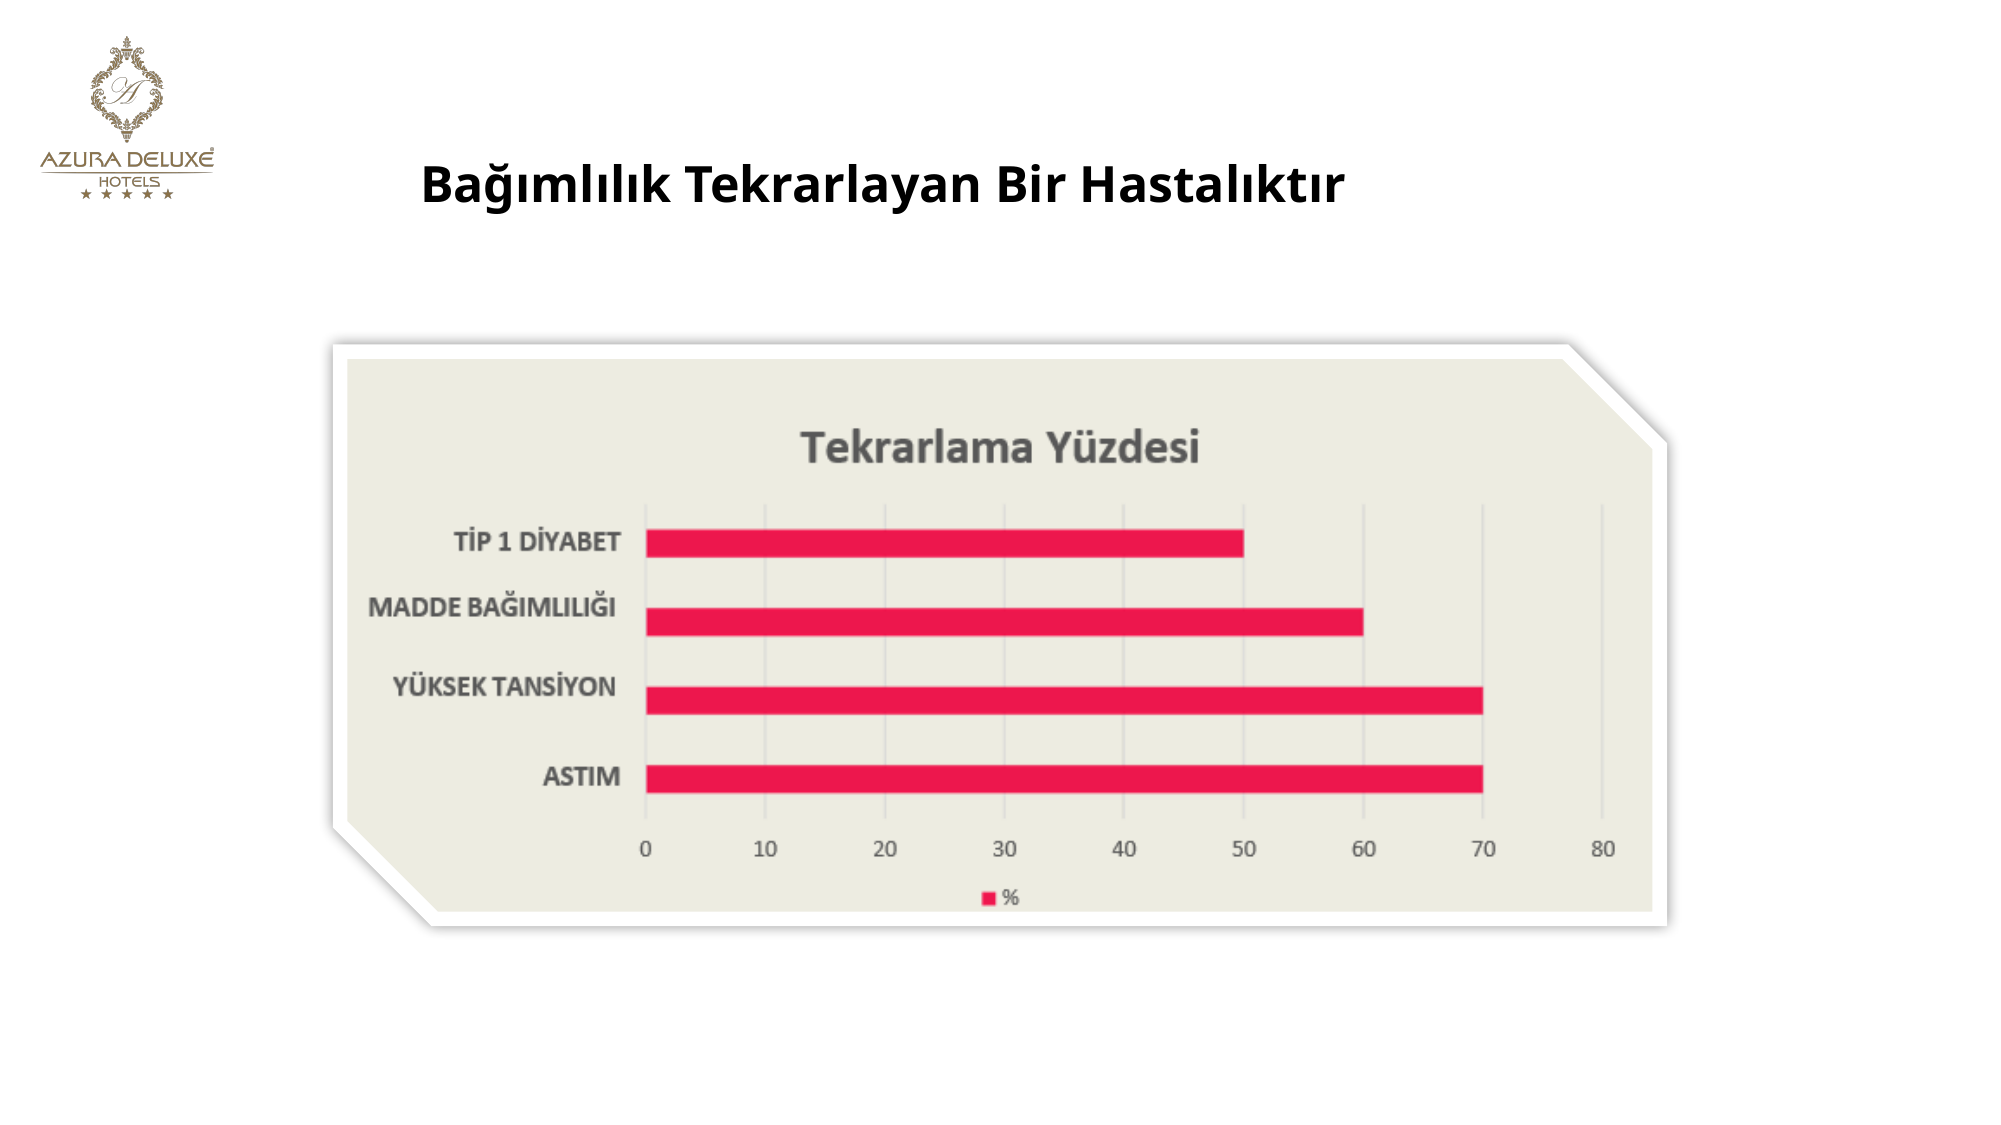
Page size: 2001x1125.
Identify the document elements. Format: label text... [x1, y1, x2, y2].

picture [339, 351, 1660, 920]
text_box Bağımlılık Tekrarlayan Bir Hastalıktır [418, 149, 1582, 213]
picture [39, 36, 215, 199]
